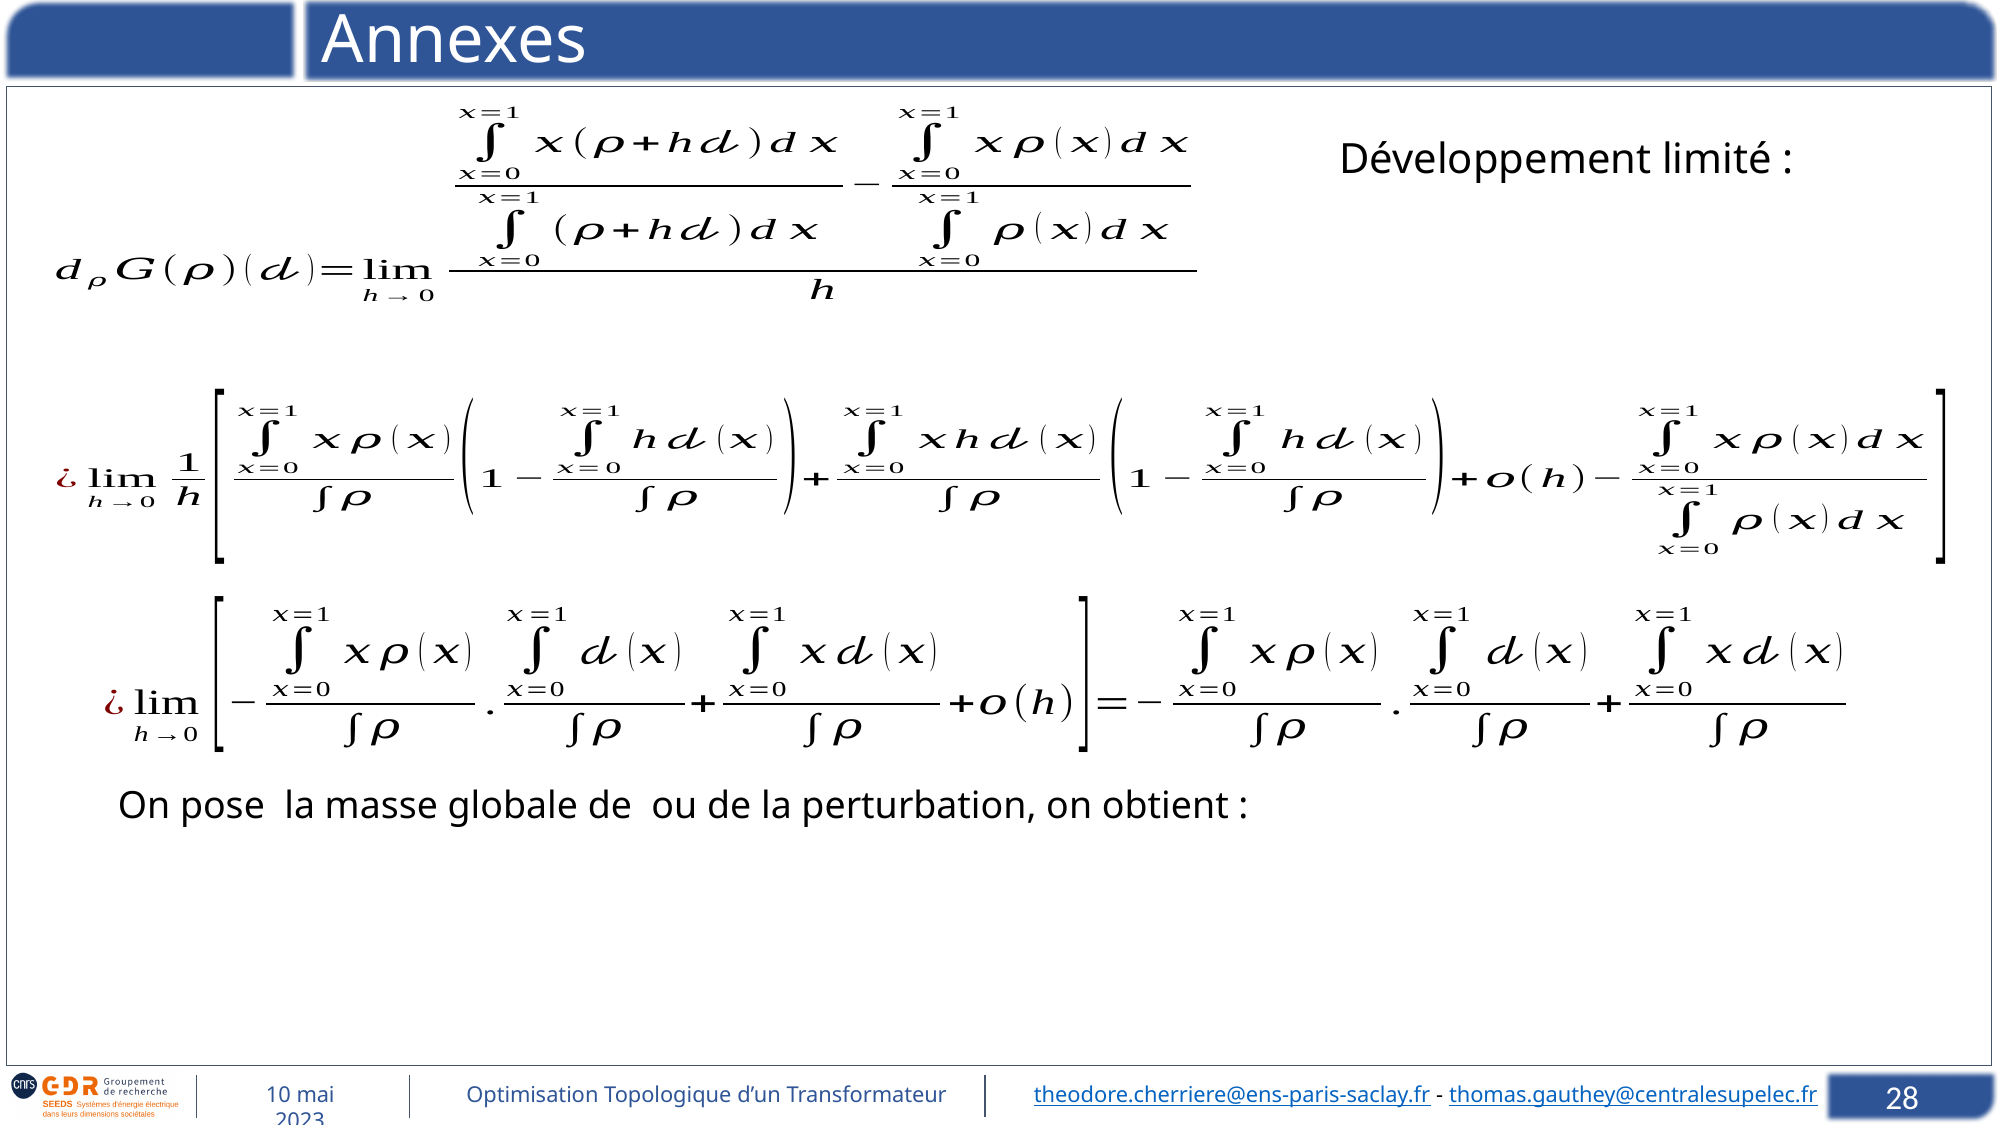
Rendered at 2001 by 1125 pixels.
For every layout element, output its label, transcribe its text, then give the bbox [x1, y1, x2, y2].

title Annexes [307, 0, 1945, 83]
picture [10, 1069, 180, 1119]
slide_number 28 [1870, 1068, 1968, 1125]
